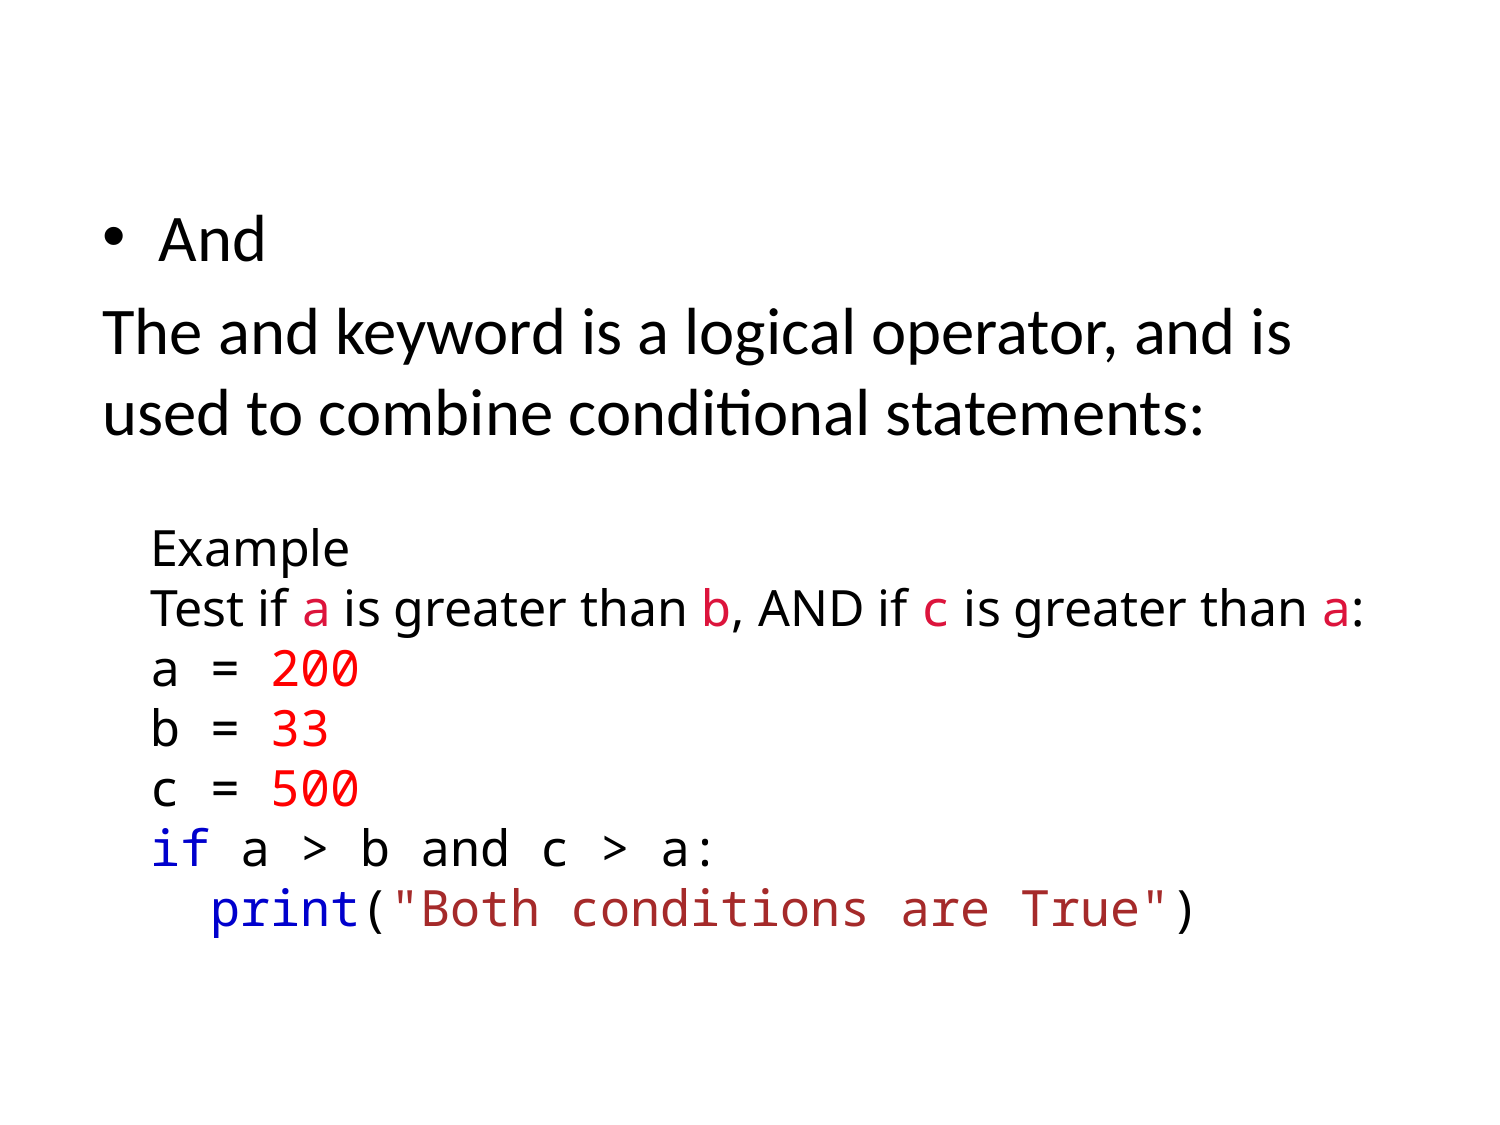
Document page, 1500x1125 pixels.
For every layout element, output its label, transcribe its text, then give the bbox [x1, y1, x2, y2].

list And The and keyword is a logical operator, and is used to combine conditional statements: [87, 187, 1438, 930]
text_box Example Test if a is greater than b, AND if c is greater than a: a = 200 b = 33 c = 500 if a > b and c > a: print("Both conditions are True") [150, 502, 1366, 952]
